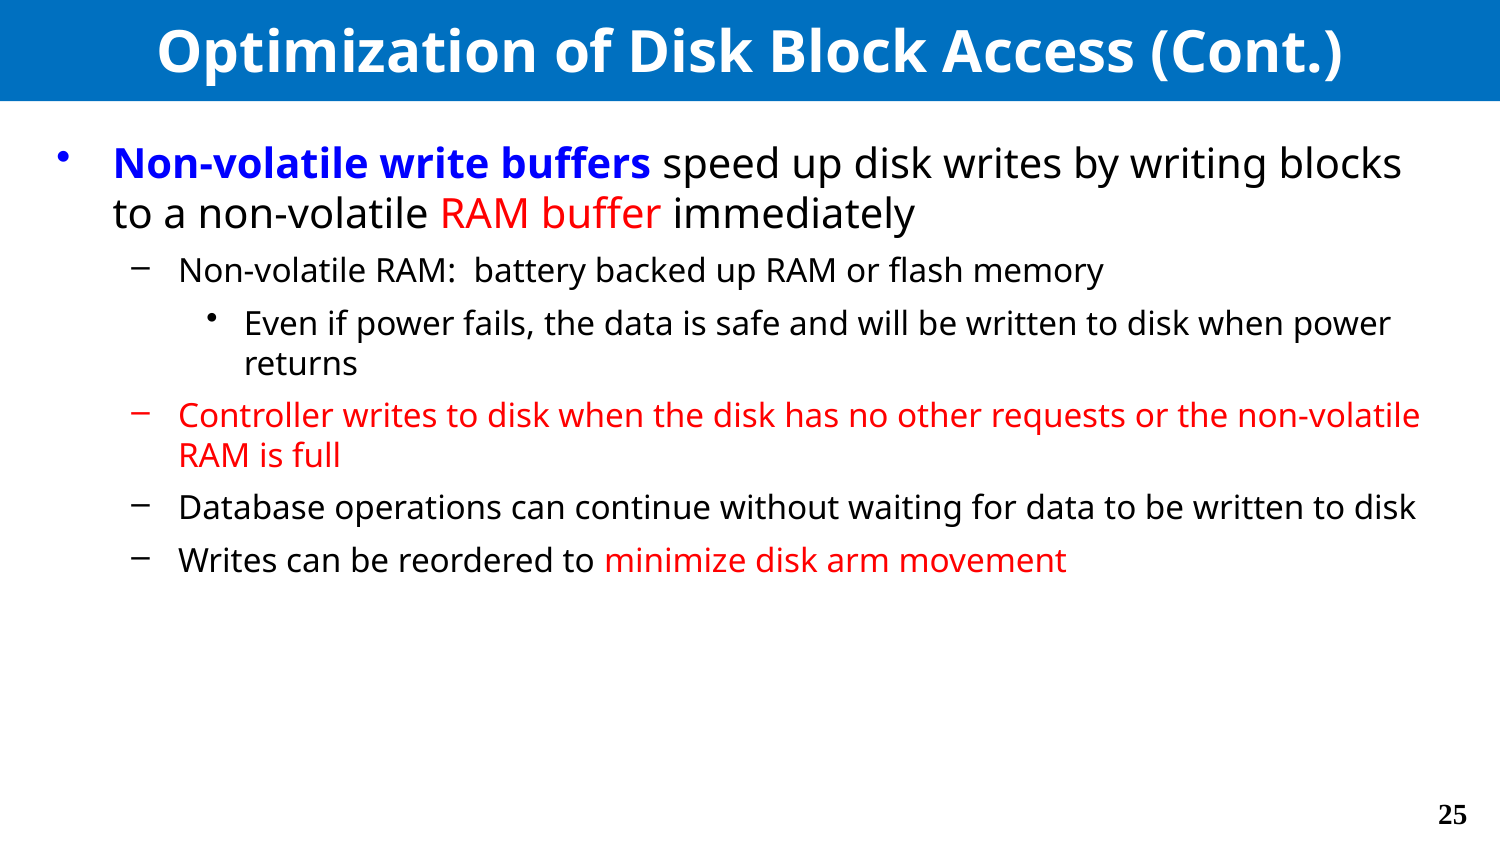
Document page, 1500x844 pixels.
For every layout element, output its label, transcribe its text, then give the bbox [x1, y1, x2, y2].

title Optimization of Disk Block Access (Cont.) [0, 0, 1500, 102]
list Non-volatile write buffers speed up disk writes by writing blocks to a non-volatile RAM buffer immediately Non-volatile RAM: battery backed up RAM or flash memory Even if power fails, the data is safe and will be written to disk when power returns Controller writes to disk when the disk has no other requests or the non-volatile RAM is full Database operations can continue without waiting for data to be written to disk Writes can be reordered to minimize disk arm movement [41, 129, 1447, 754]
